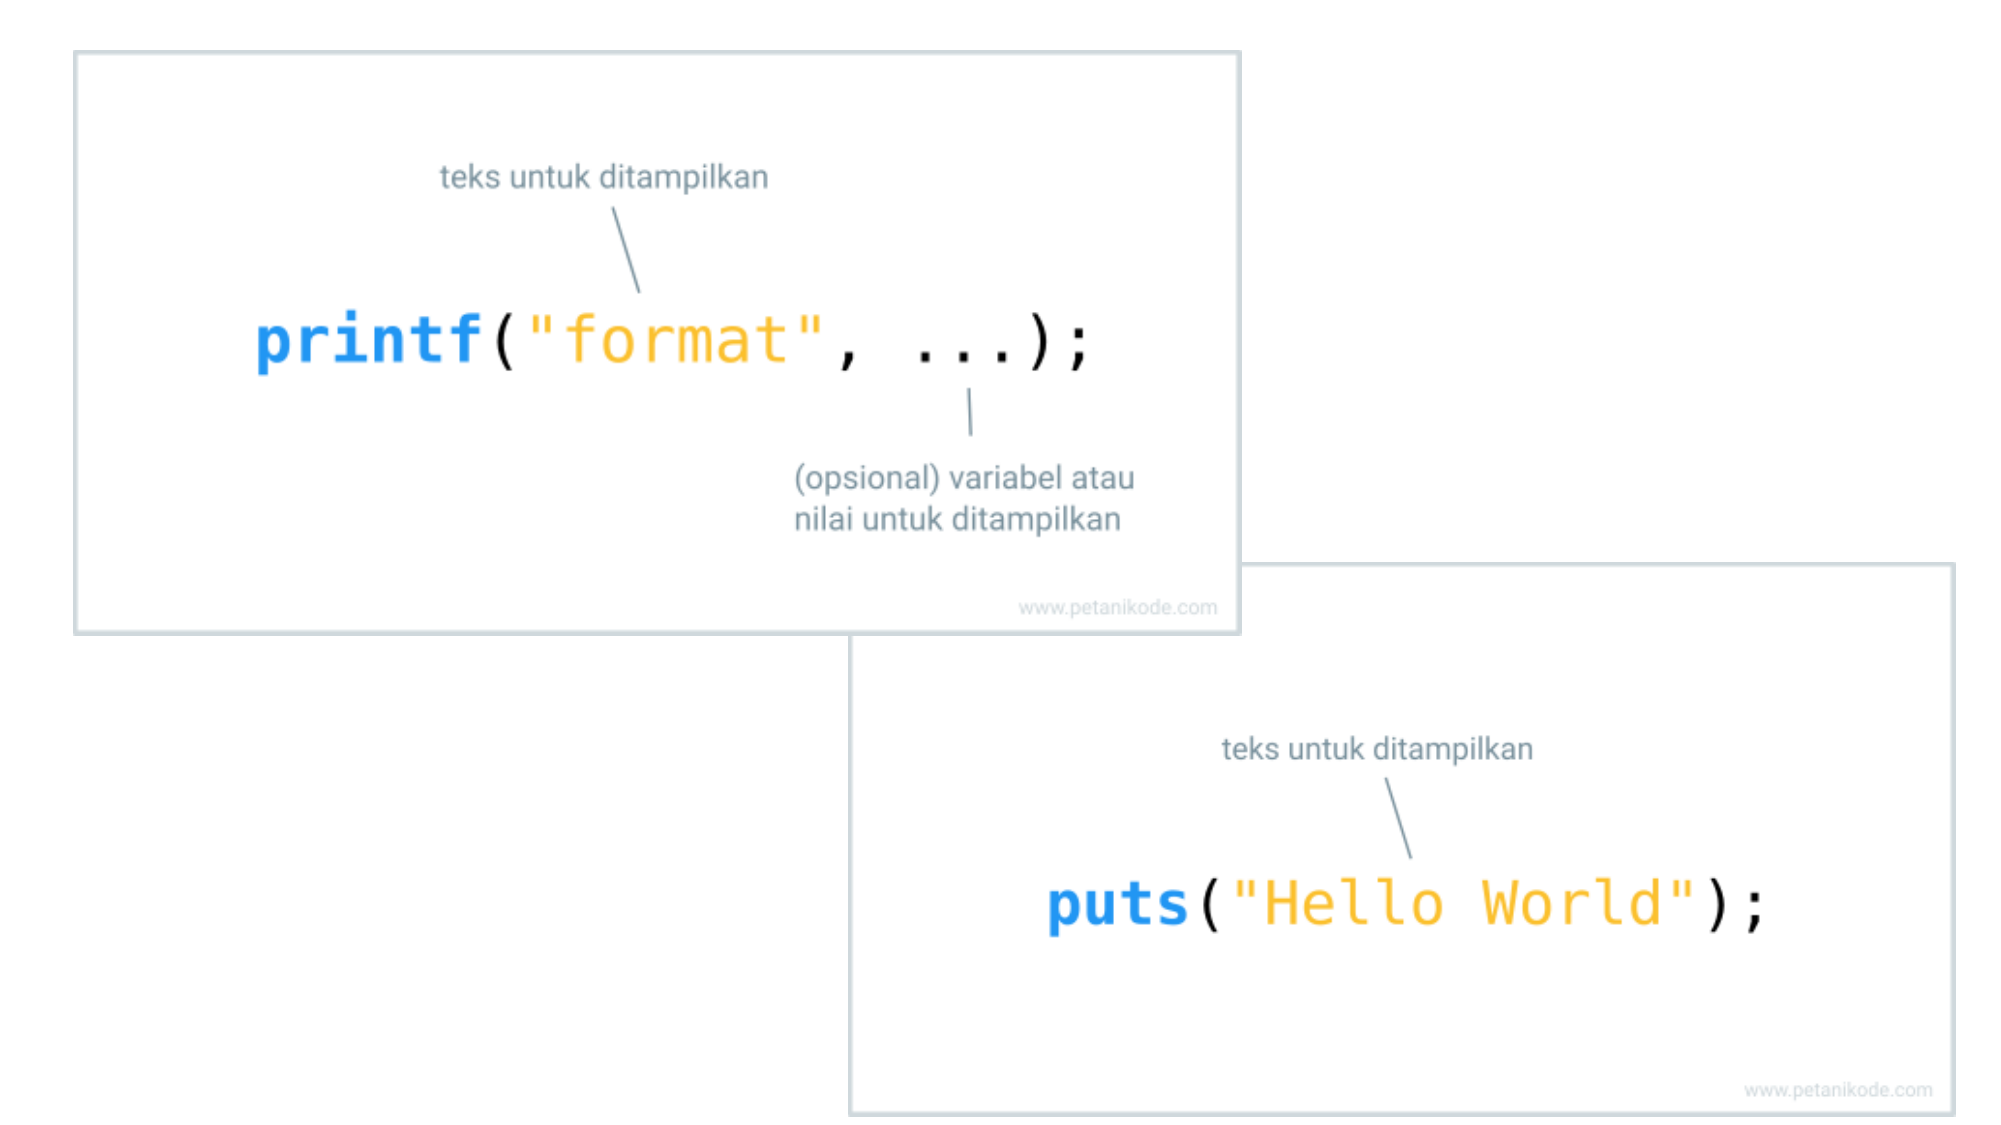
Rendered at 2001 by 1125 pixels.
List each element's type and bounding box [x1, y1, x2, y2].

picture [73, 50, 1956, 1118]
